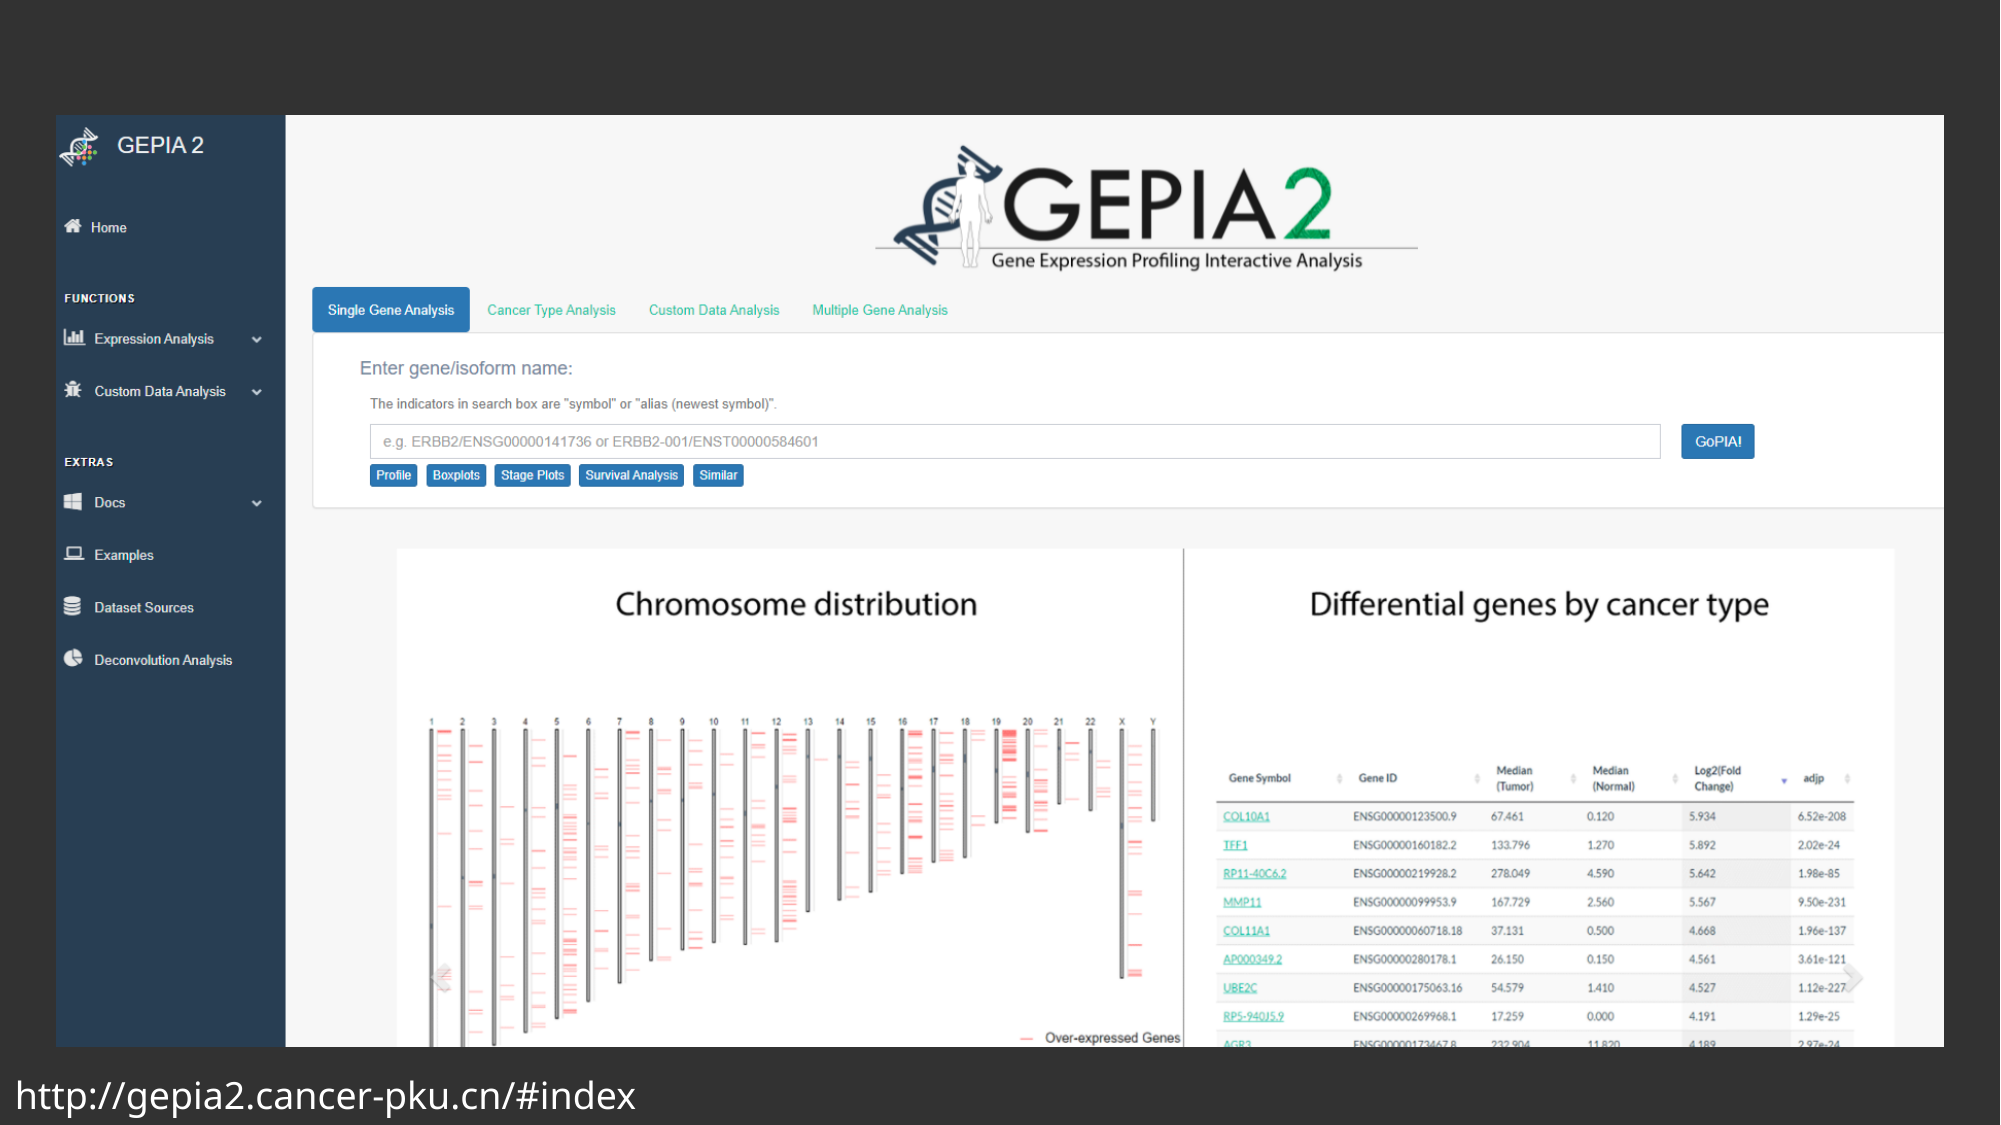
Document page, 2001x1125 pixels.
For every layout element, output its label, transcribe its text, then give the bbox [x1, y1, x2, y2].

picture [56, 115, 1944, 1047]
text_box http://gepia2.cancer-pku.cn/#index [0, 1064, 1000, 1125]
